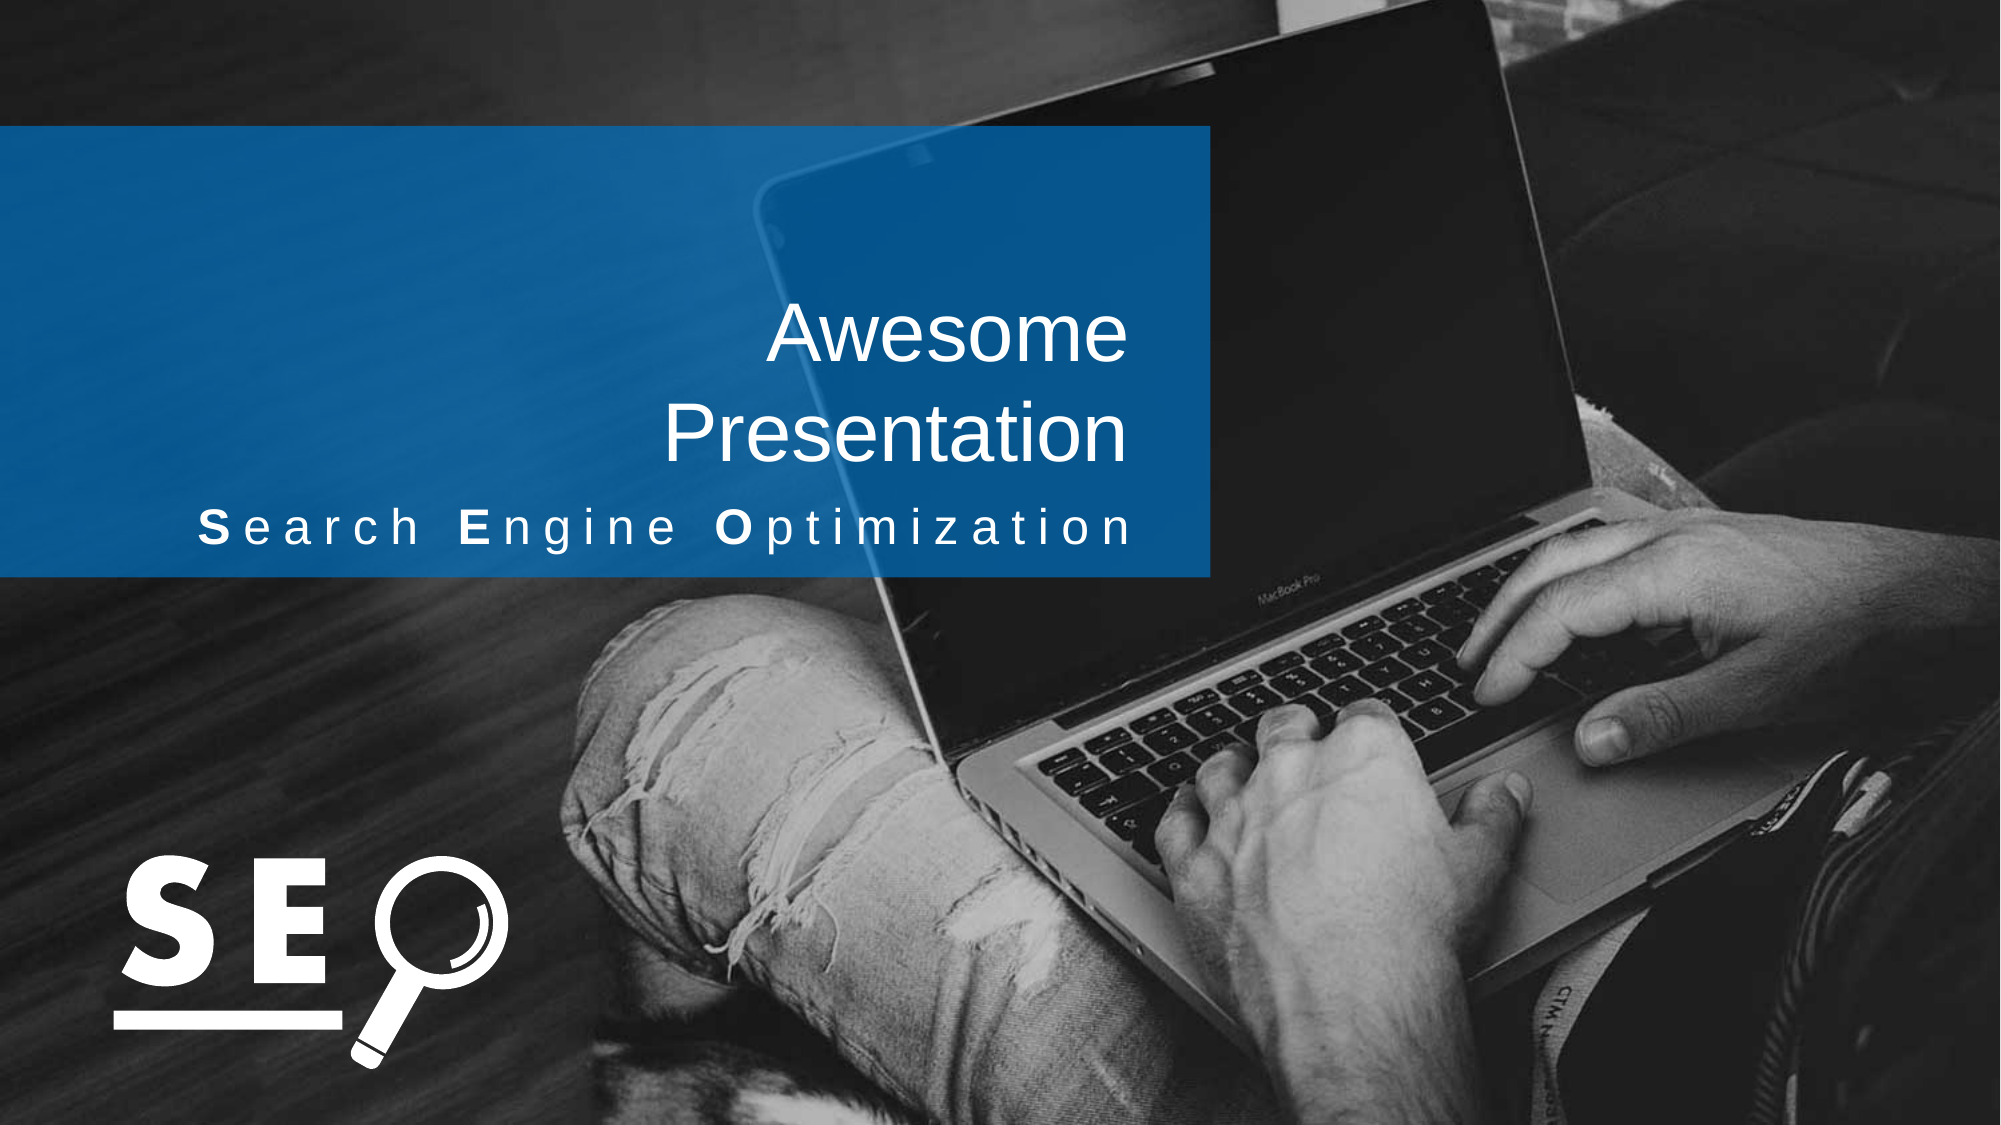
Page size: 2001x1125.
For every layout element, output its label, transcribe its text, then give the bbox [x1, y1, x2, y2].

text_box Search Engine Optimization [130, 486, 1145, 562]
text_box [0, 125, 1211, 579]
picture [0, 0, 2001, 1125]
text_box Awesome Presentation [261, 270, 1145, 486]
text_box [113, 855, 461, 1079]
